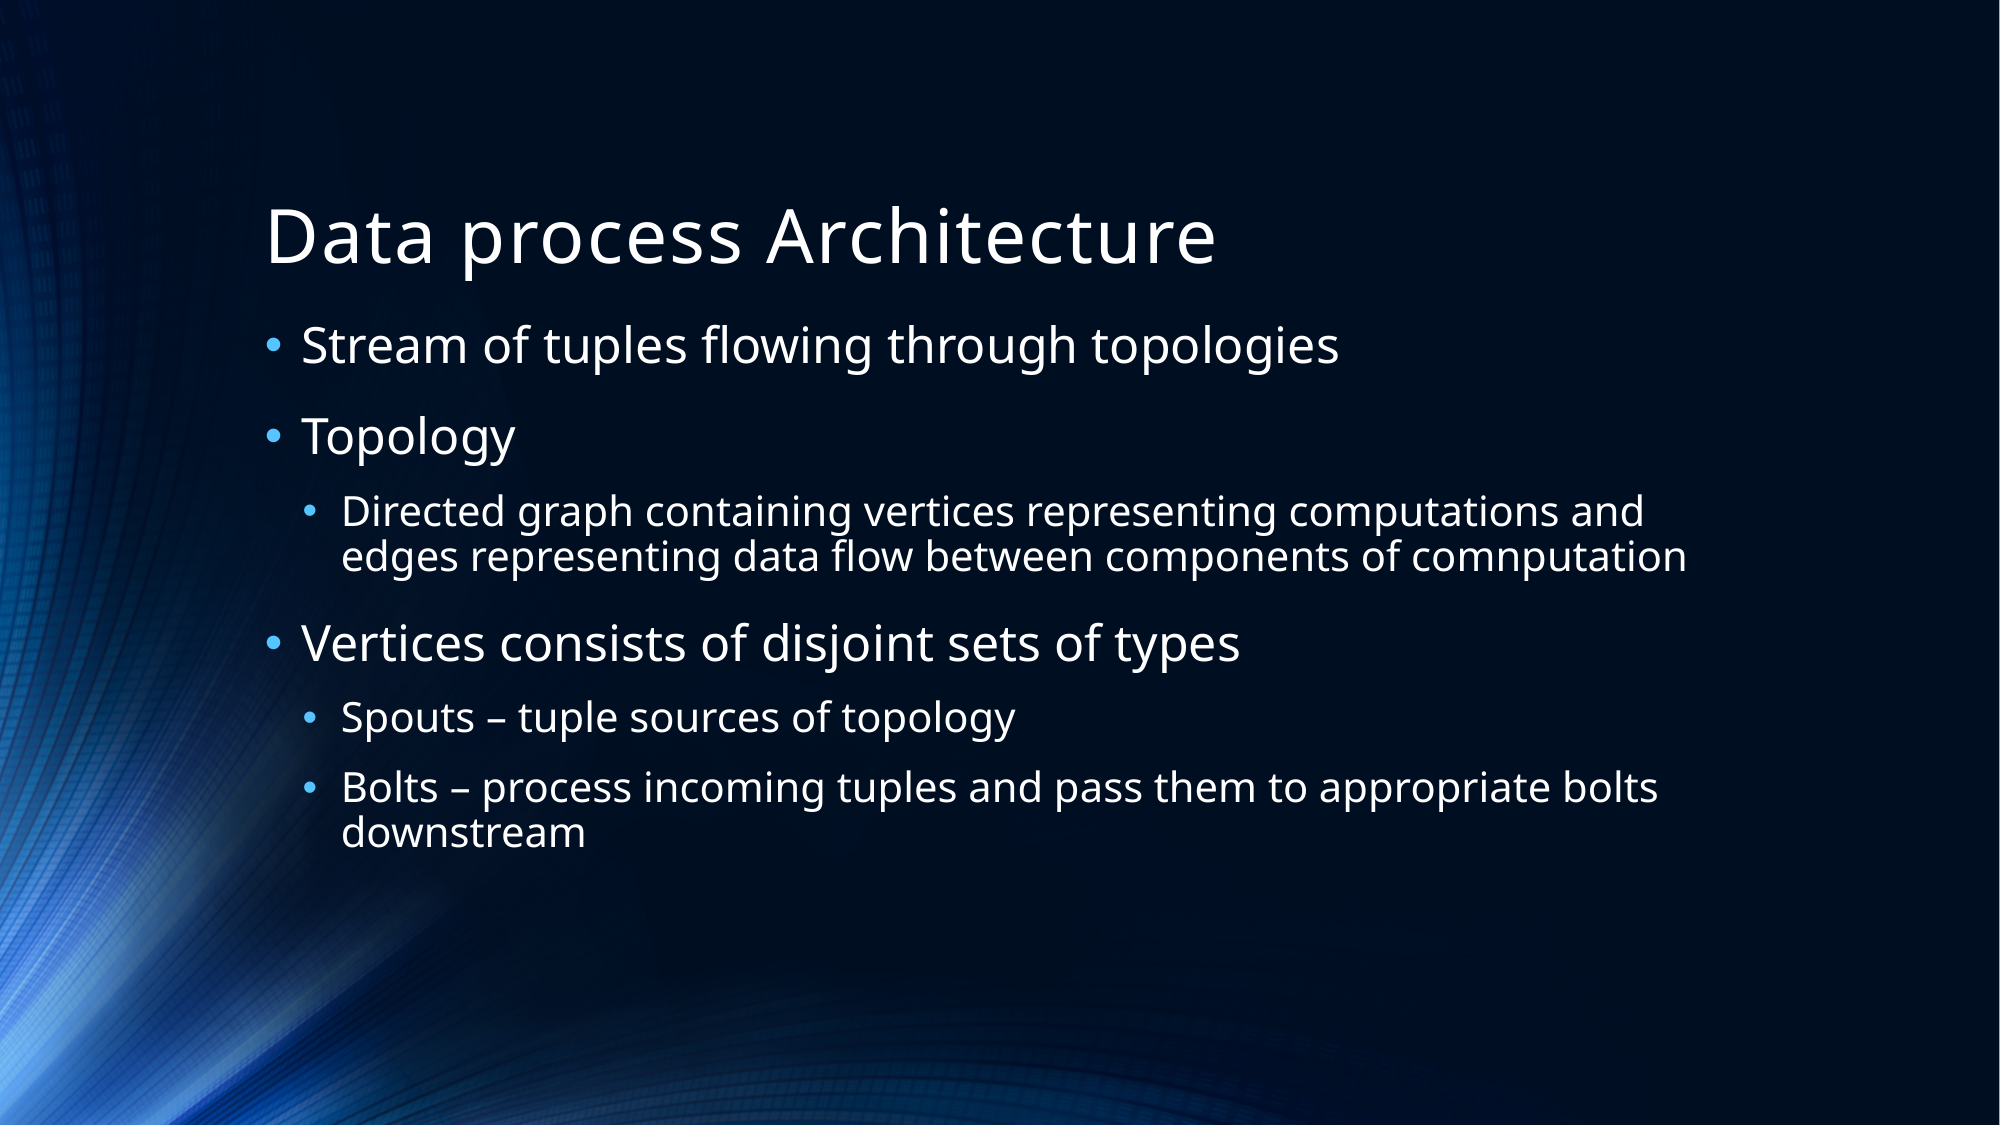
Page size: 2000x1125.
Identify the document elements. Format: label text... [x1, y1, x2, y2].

picture [0, 0, 2000, 1125]
title Data process Architecture [249, 62, 1750, 288]
list Stream of tuples flowing through topologies Topology Directed graph containing vertices representing computations and edges representing data flow between components of comnputation Vertices consists of disjoint sets of types Spouts – tuple sources of topology Bolts – process incoming tuples and pass them to appropriate bolts downstream [249, 312, 1749, 988]
